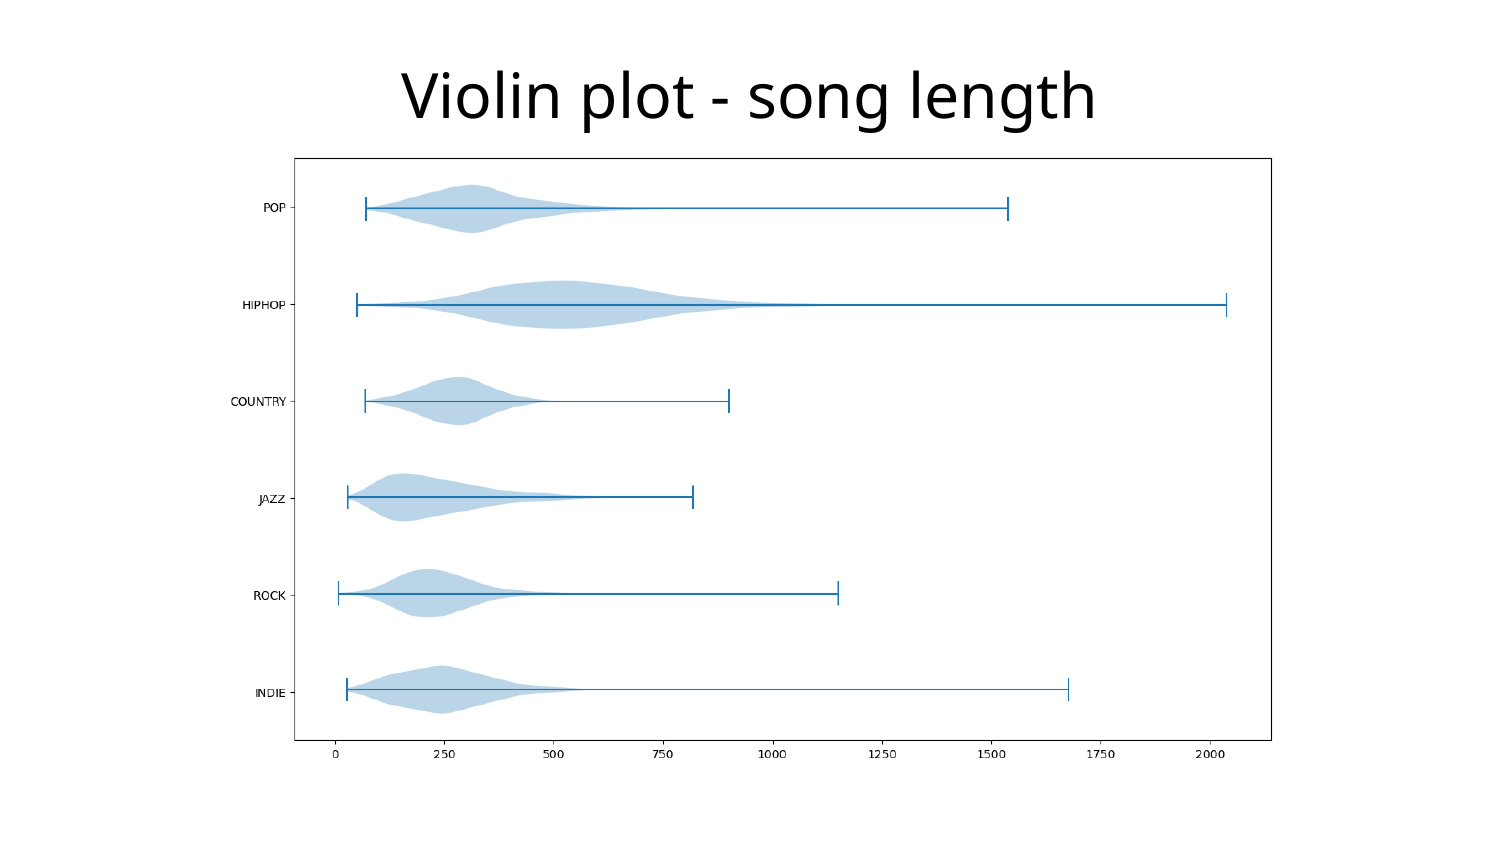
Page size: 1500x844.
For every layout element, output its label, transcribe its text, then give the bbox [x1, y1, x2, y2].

title Violin plot - song length [75, 54, 1425, 133]
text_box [220, 149, 1279, 768]
